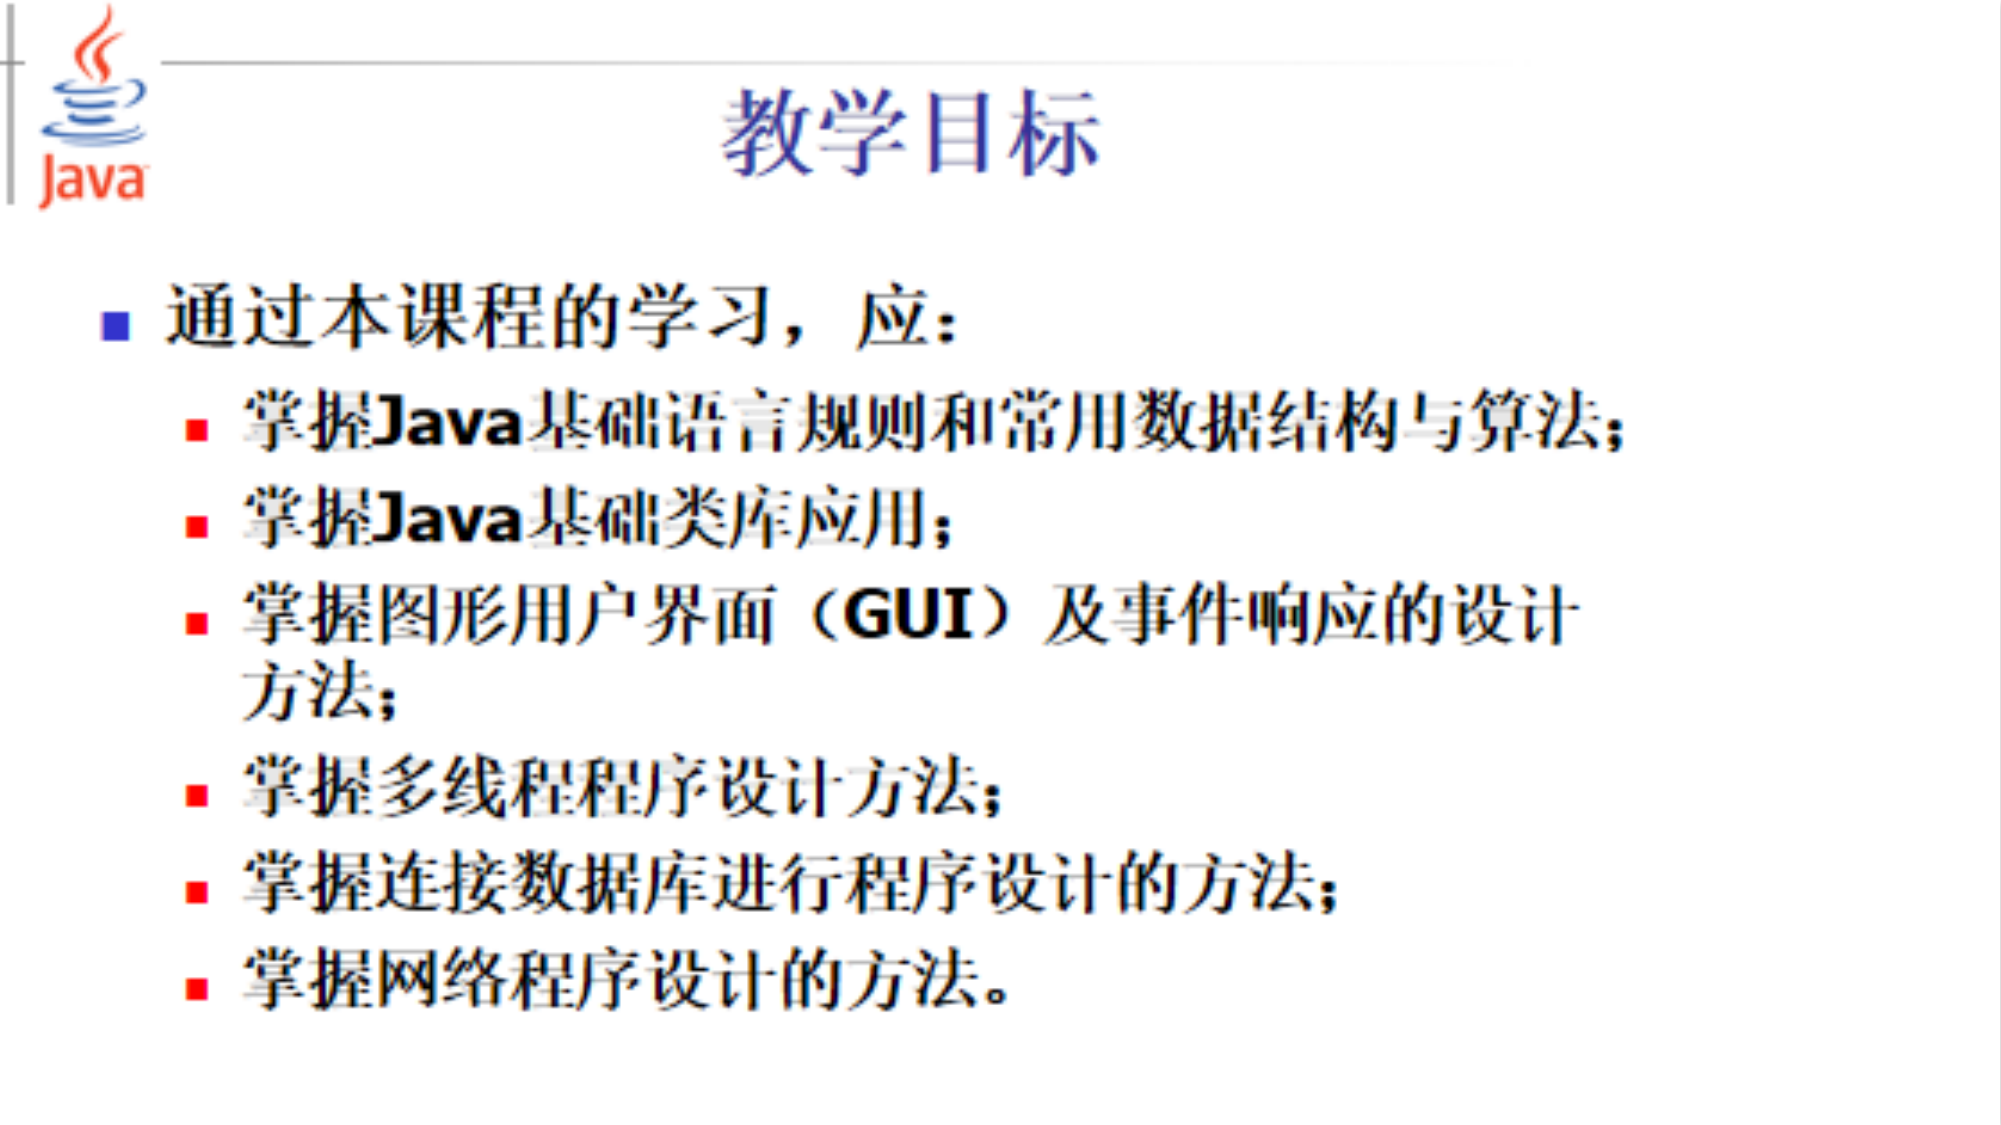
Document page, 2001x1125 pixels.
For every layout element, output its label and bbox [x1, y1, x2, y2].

list [0, 0, 2000, 1125]
